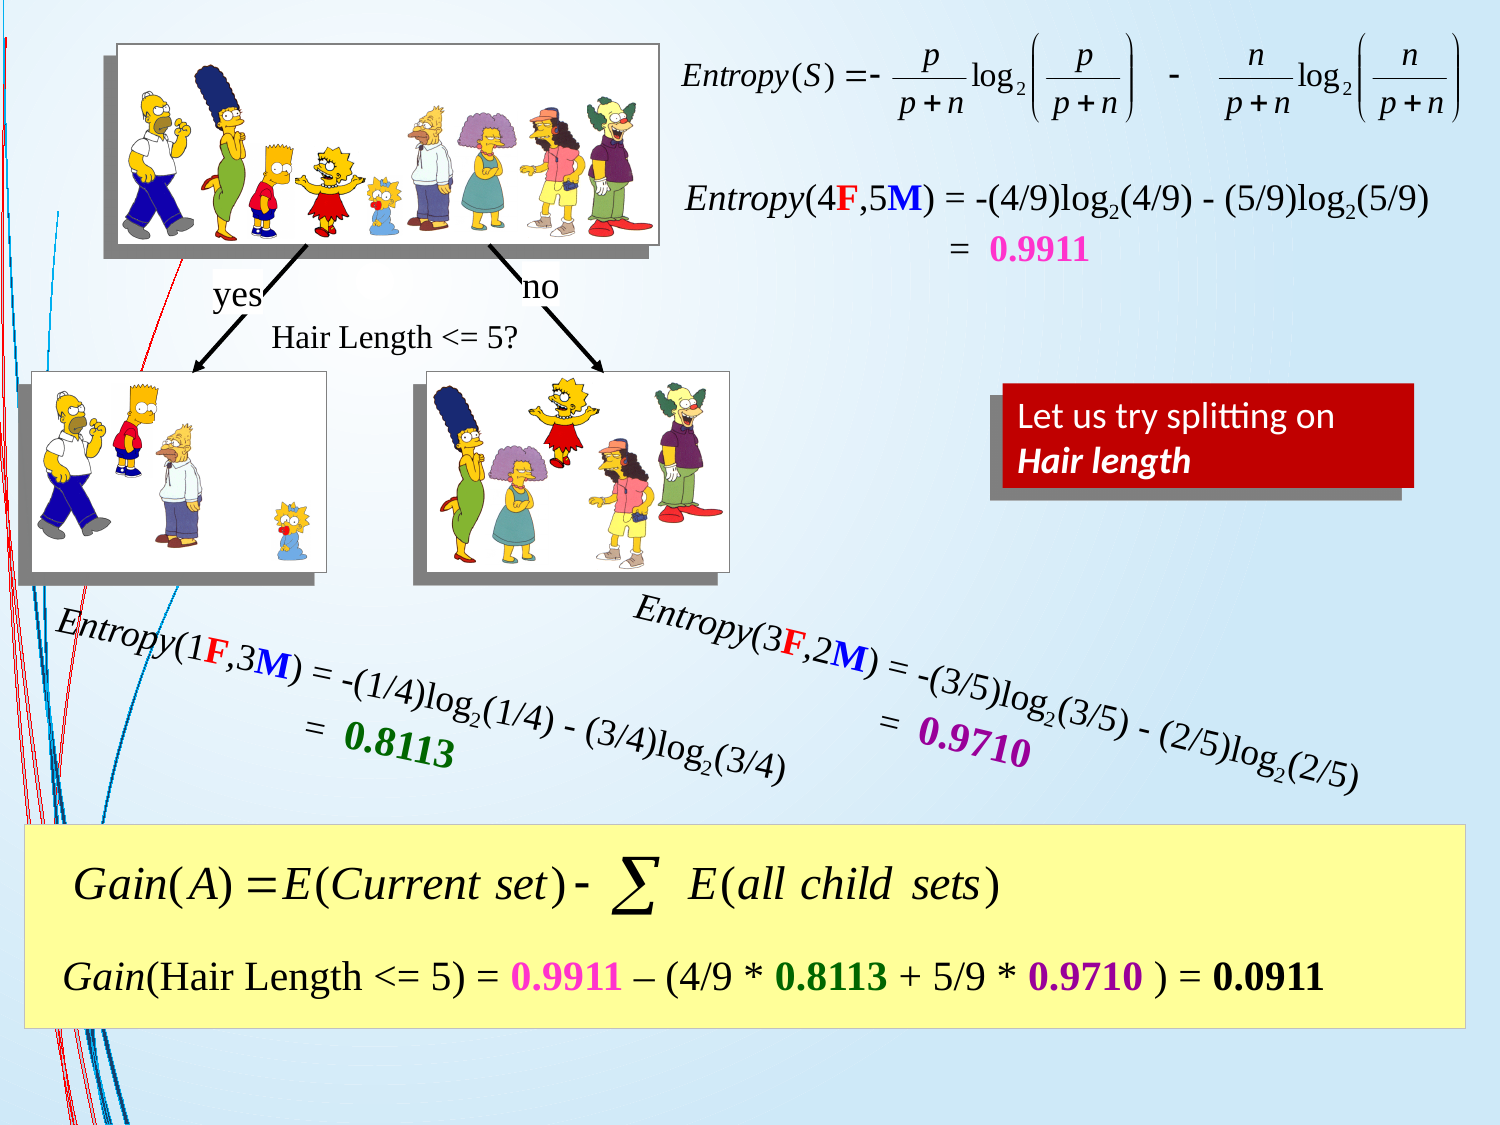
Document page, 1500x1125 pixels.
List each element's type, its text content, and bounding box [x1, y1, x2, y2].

text_box Let us try splitting on Hair length [1002, 383, 1415, 488]
picture [405, 95, 655, 239]
text_box Entropy(4F,5M) = -(4/9)log2(4/9) - (5/9)log2(5/9) = 0.9911 [670, 165, 1445, 277]
text_box [654, 236, 660, 245]
text_box [117, 43, 660, 174]
text_box Hair Length <= 5? [256, 308, 534, 363]
text_box Entropy(1F,3M) = -(1/4)log2(1/4) - (3/4)log2(3/4) = 0.8113 [26, 584, 808, 847]
text_box [31, 371, 327, 573]
text_box [192, 315, 245, 374]
text_box [426, 371, 730, 573]
text_box [544, 307, 604, 374]
picture [271, 500, 311, 561]
picture [35, 382, 204, 550]
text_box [66, 848, 1010, 928]
picture [433, 376, 726, 570]
text_box [24, 824, 1466, 1029]
text_box Entropy(3F,2M) = -(3/5)log2(3/5) - (2/5)log2(2/5) = 0.9710 [602, 576, 1382, 865]
picture [120, 63, 246, 241]
text_box no [522, 261, 560, 307]
text_box Gain(Hair Length <= 5) = 0.9911 – (4/9 * 0.8113 + 5/9 * 0.9710 ) = 0.0911 [47, 940, 1450, 1006]
picture [247, 143, 403, 240]
text_box yes [212, 269, 263, 315]
text_box [370, 239, 514, 245]
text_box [674, 27, 1470, 130]
